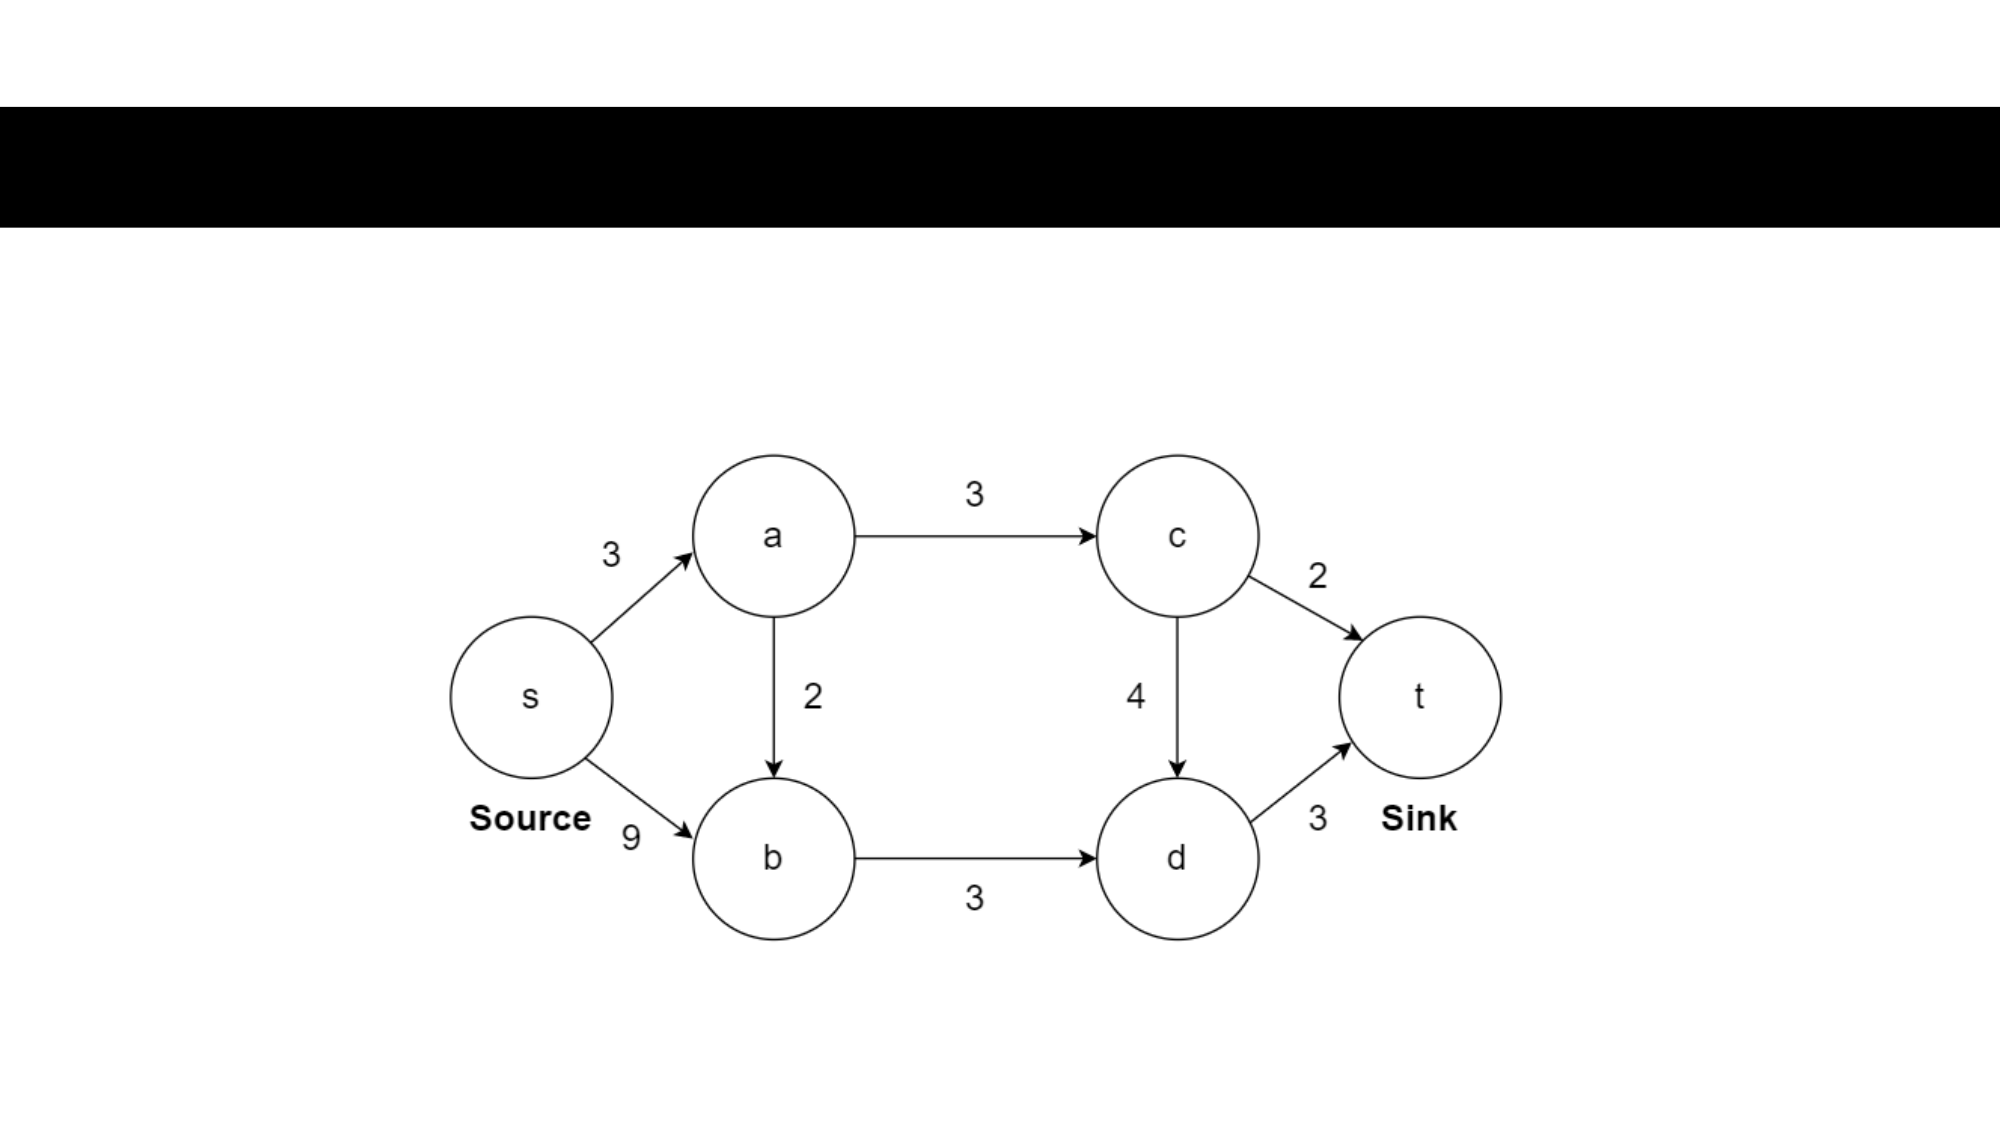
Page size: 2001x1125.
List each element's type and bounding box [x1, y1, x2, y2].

picture [345, 274, 1655, 996]
text_box [0, 106, 2000, 229]
